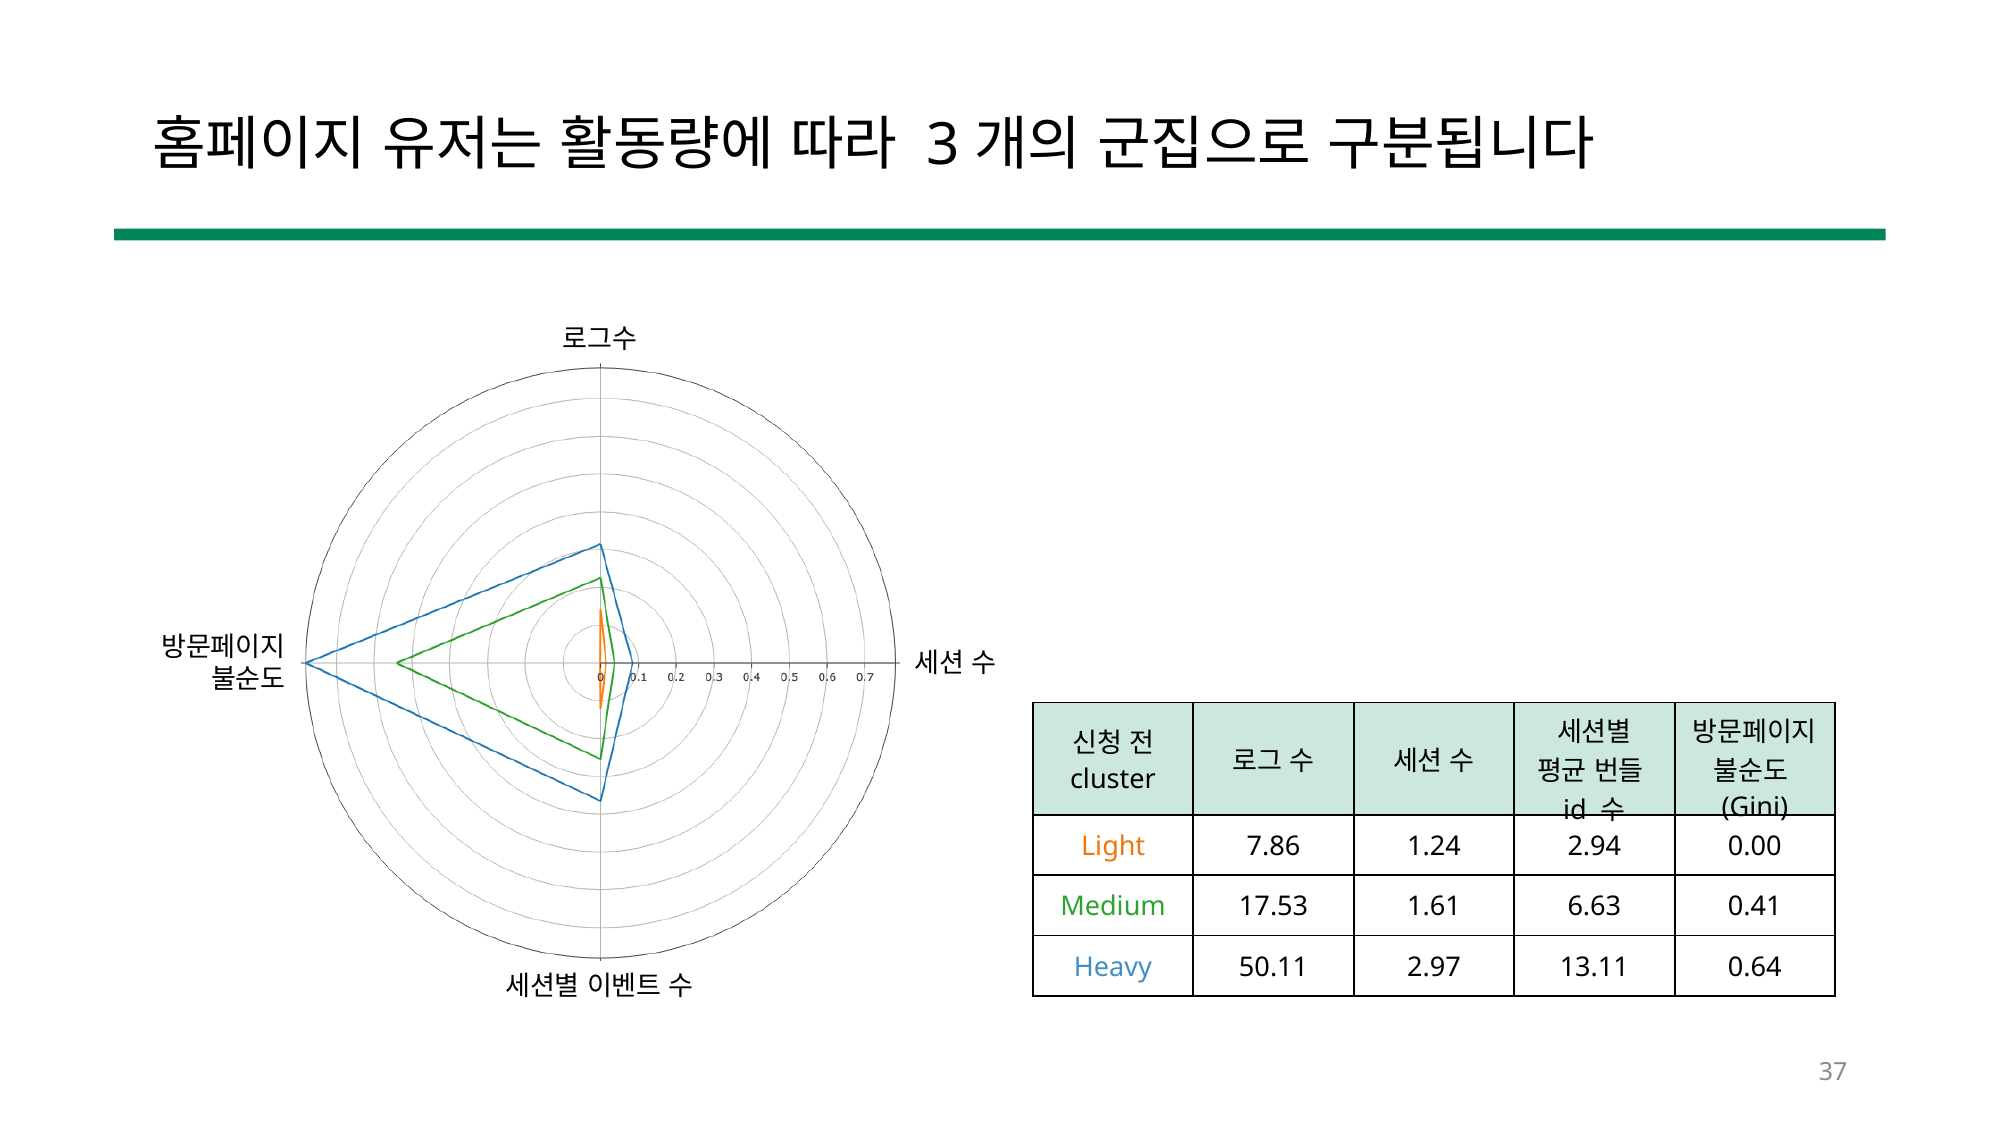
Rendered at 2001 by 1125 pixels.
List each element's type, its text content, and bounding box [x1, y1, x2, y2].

title 홈페이지 유저는 활동량에 따라 3개의 군집으로 구분됩니다 [137, 84, 1863, 208]
table_cell Heavy [1065, 936, 1192, 995]
table_cell 50.11 [1194, 936, 1353, 995]
table_cell Medium [1065, 876, 1192, 935]
table_cell 2.94 [1515, 816, 1674, 874]
table_cell 7.86 [1194, 816, 1353, 874]
table_header 방문페이지 불순도(Gini) [1676, 703, 1834, 814]
table_cell 6.63 [1515, 876, 1674, 935]
table_cell Light [1065, 816, 1192, 874]
table_cell 1.24 [1355, 816, 1513, 874]
table_cell 1.61 [1355, 876, 1513, 935]
table_cell 0.41 [1676, 876, 1834, 935]
table_cell 13.11 [1515, 936, 1674, 995]
table_header 로그 수 [1194, 703, 1353, 814]
table_header 신청 전 cluster [1065, 703, 1192, 814]
text_box [113, 228, 1887, 241]
table_cell 2.97 [1355, 936, 1513, 995]
table_cell 17.53 [1194, 876, 1353, 935]
text_box 방문페이지 불순도 [137, 621, 172, 702]
picture [172, 314, 1065, 1029]
table_cell 0.00 [1676, 816, 1834, 874]
table_header 세션별 평균 번들id 수 [1515, 703, 1674, 814]
table_header 세션 수 [1355, 703, 1513, 814]
table_cell 0.64 [1676, 936, 1834, 995]
slide_number 37 [1412, 1042, 1863, 1103]
